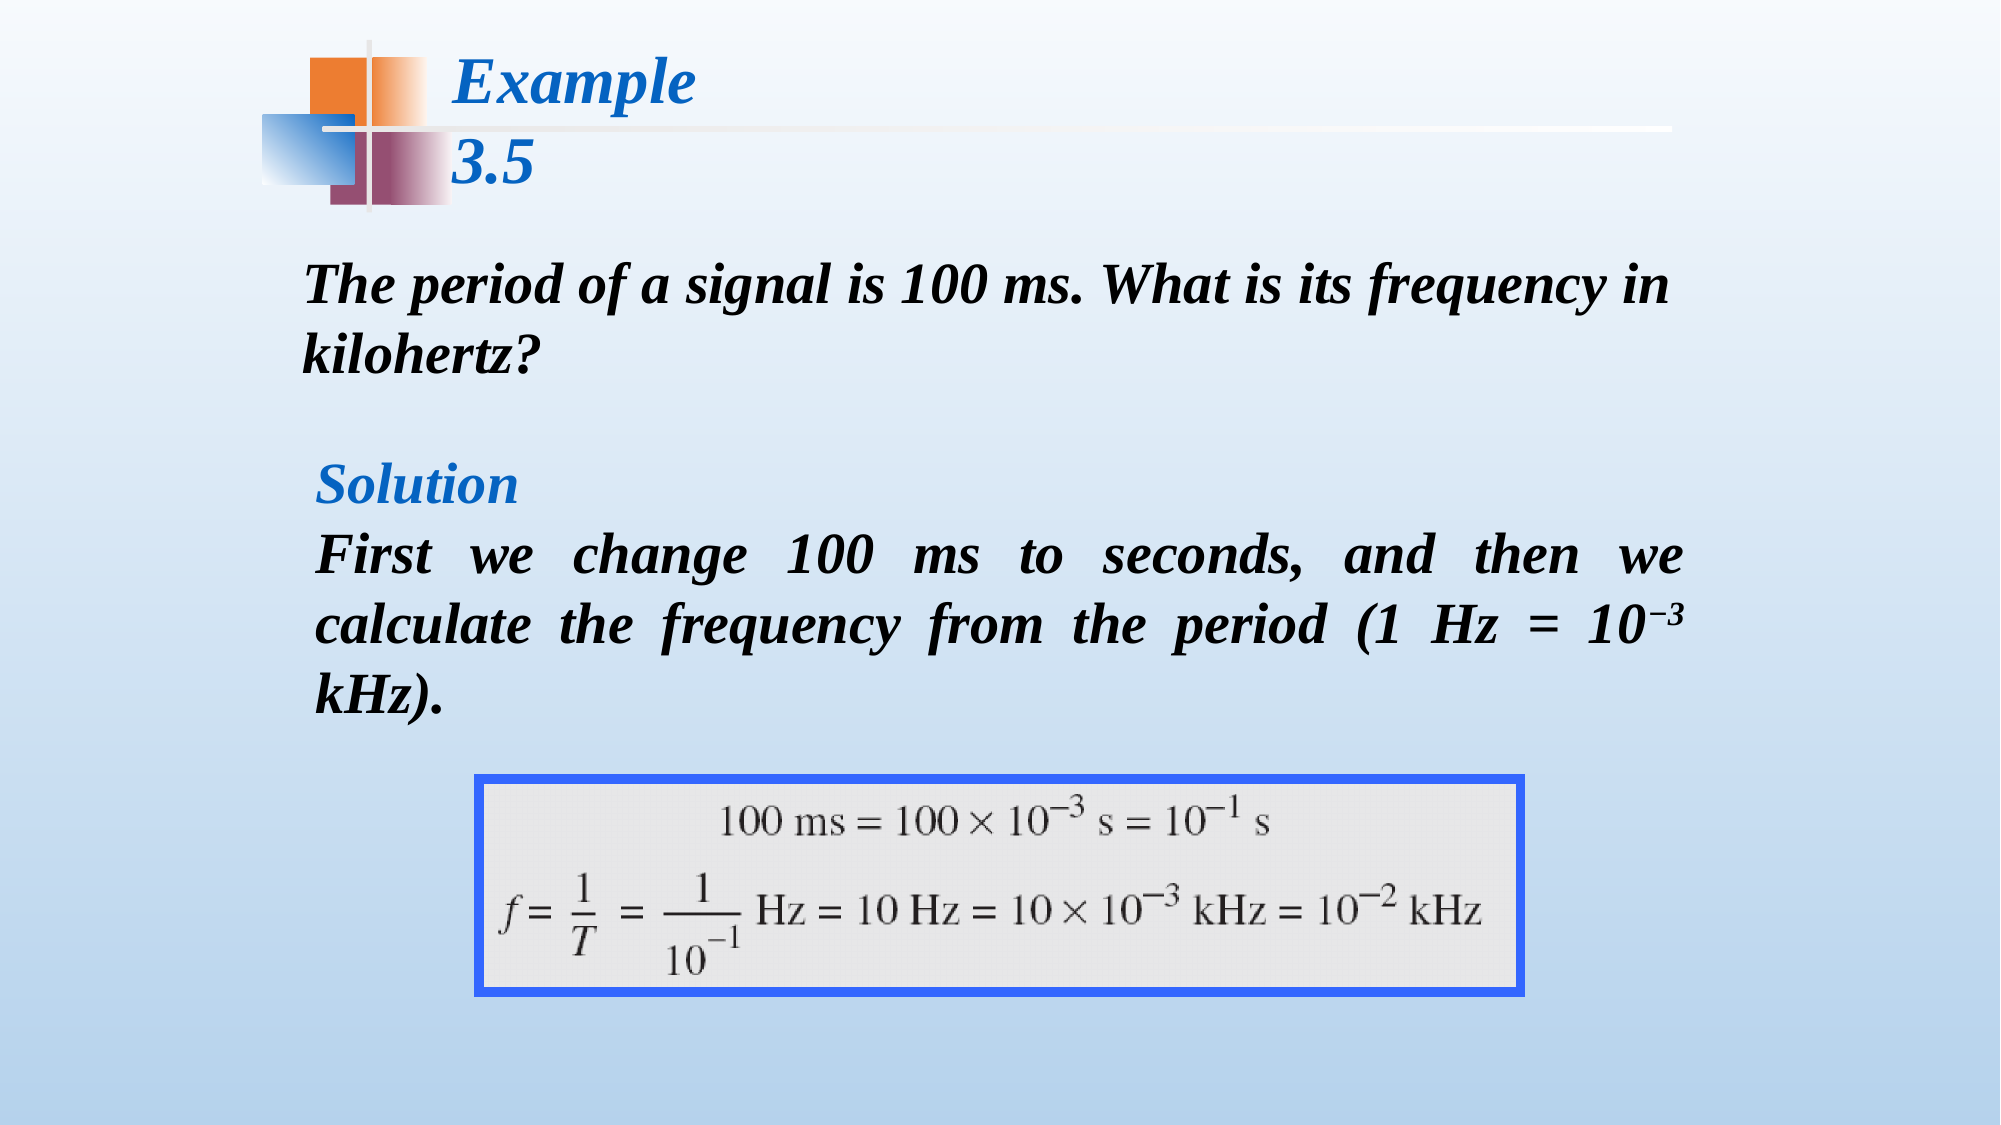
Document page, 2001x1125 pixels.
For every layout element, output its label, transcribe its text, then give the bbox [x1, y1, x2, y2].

text_box [275, 237, 1725, 863]
text_box [366, 39, 372, 125]
picture [483, 783, 1517, 988]
text_box [310, 57, 366, 125]
text_box Solution First we change 100 ms to seconds, and then we calculate the frequency from the period (1 Hz = 10−3 kHz). [300, 437, 1700, 733]
text_box [322, 126, 329, 132]
text_box [262, 114, 355, 185]
text_box [813, 126, 1673, 132]
text_box Example 3.5 [437, 29, 813, 205]
text_box The period of a signal is 100 ms. What is its frequency in kilohertz? [287, 237, 1688, 393]
text_box [372, 57, 427, 125]
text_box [330, 126, 452, 205]
